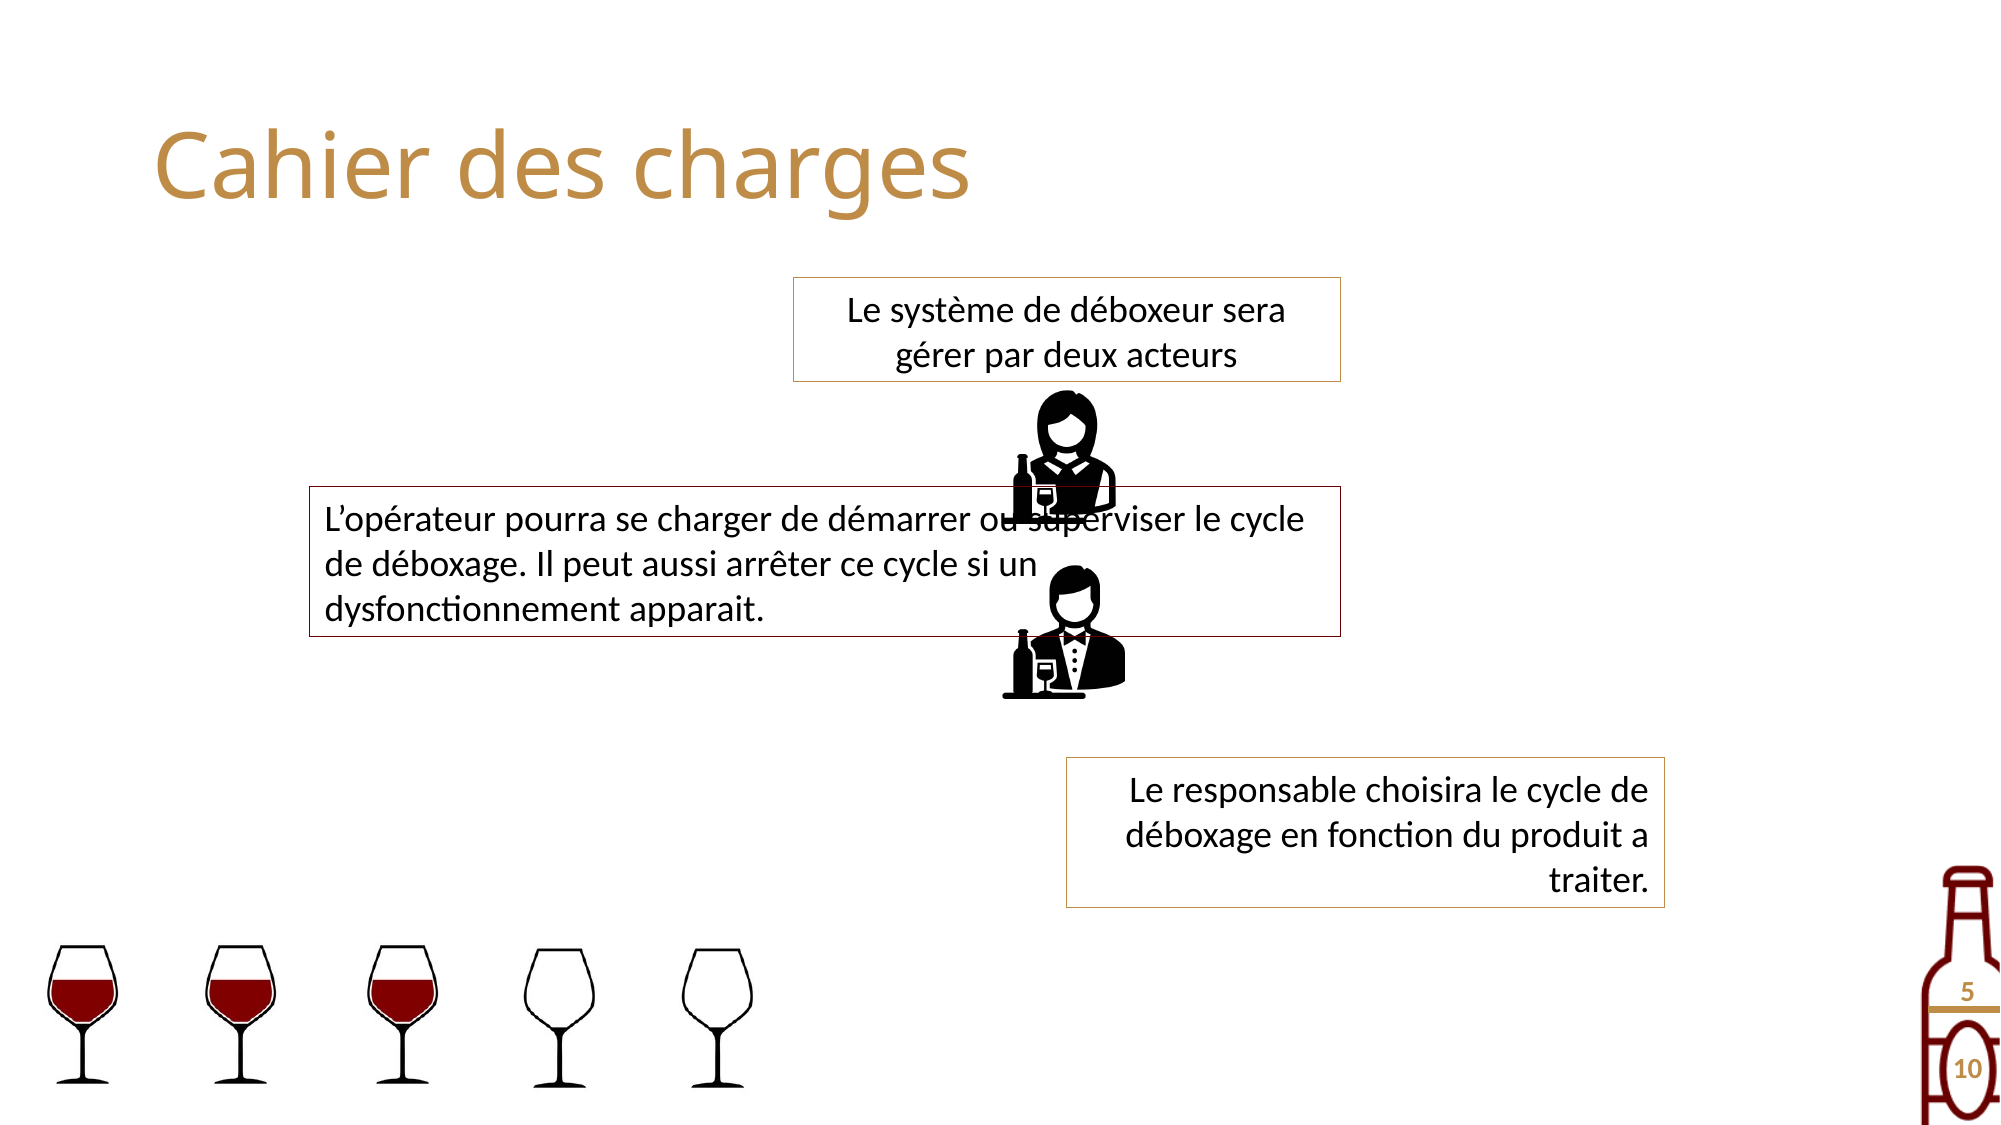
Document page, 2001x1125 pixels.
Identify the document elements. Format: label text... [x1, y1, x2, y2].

text_box L’opérateur pourra se charger de démarrer ou superviser le cycle de déboxage. Il peut aussi arrêter ce cycle si un dysfonctionnement apparait. [309, 486, 1341, 637]
picture [991, 376, 1142, 527]
picture [1905, 865, 2000, 1125]
picture [674, 933, 762, 1098]
picture [361, 933, 448, 1098]
title Cahier des charges [137, 59, 1863, 278]
picture [999, 551, 1150, 702]
picture [198, 933, 286, 1098]
picture [41, 933, 128, 1098]
text_box Le responsable choisira le cycle de déboxage en fonction du produit a traiter. [1066, 757, 1665, 908]
text_box Le système de déboxeur sera gérer par deux acteurs [793, 277, 1341, 382]
picture [516, 933, 603, 1098]
